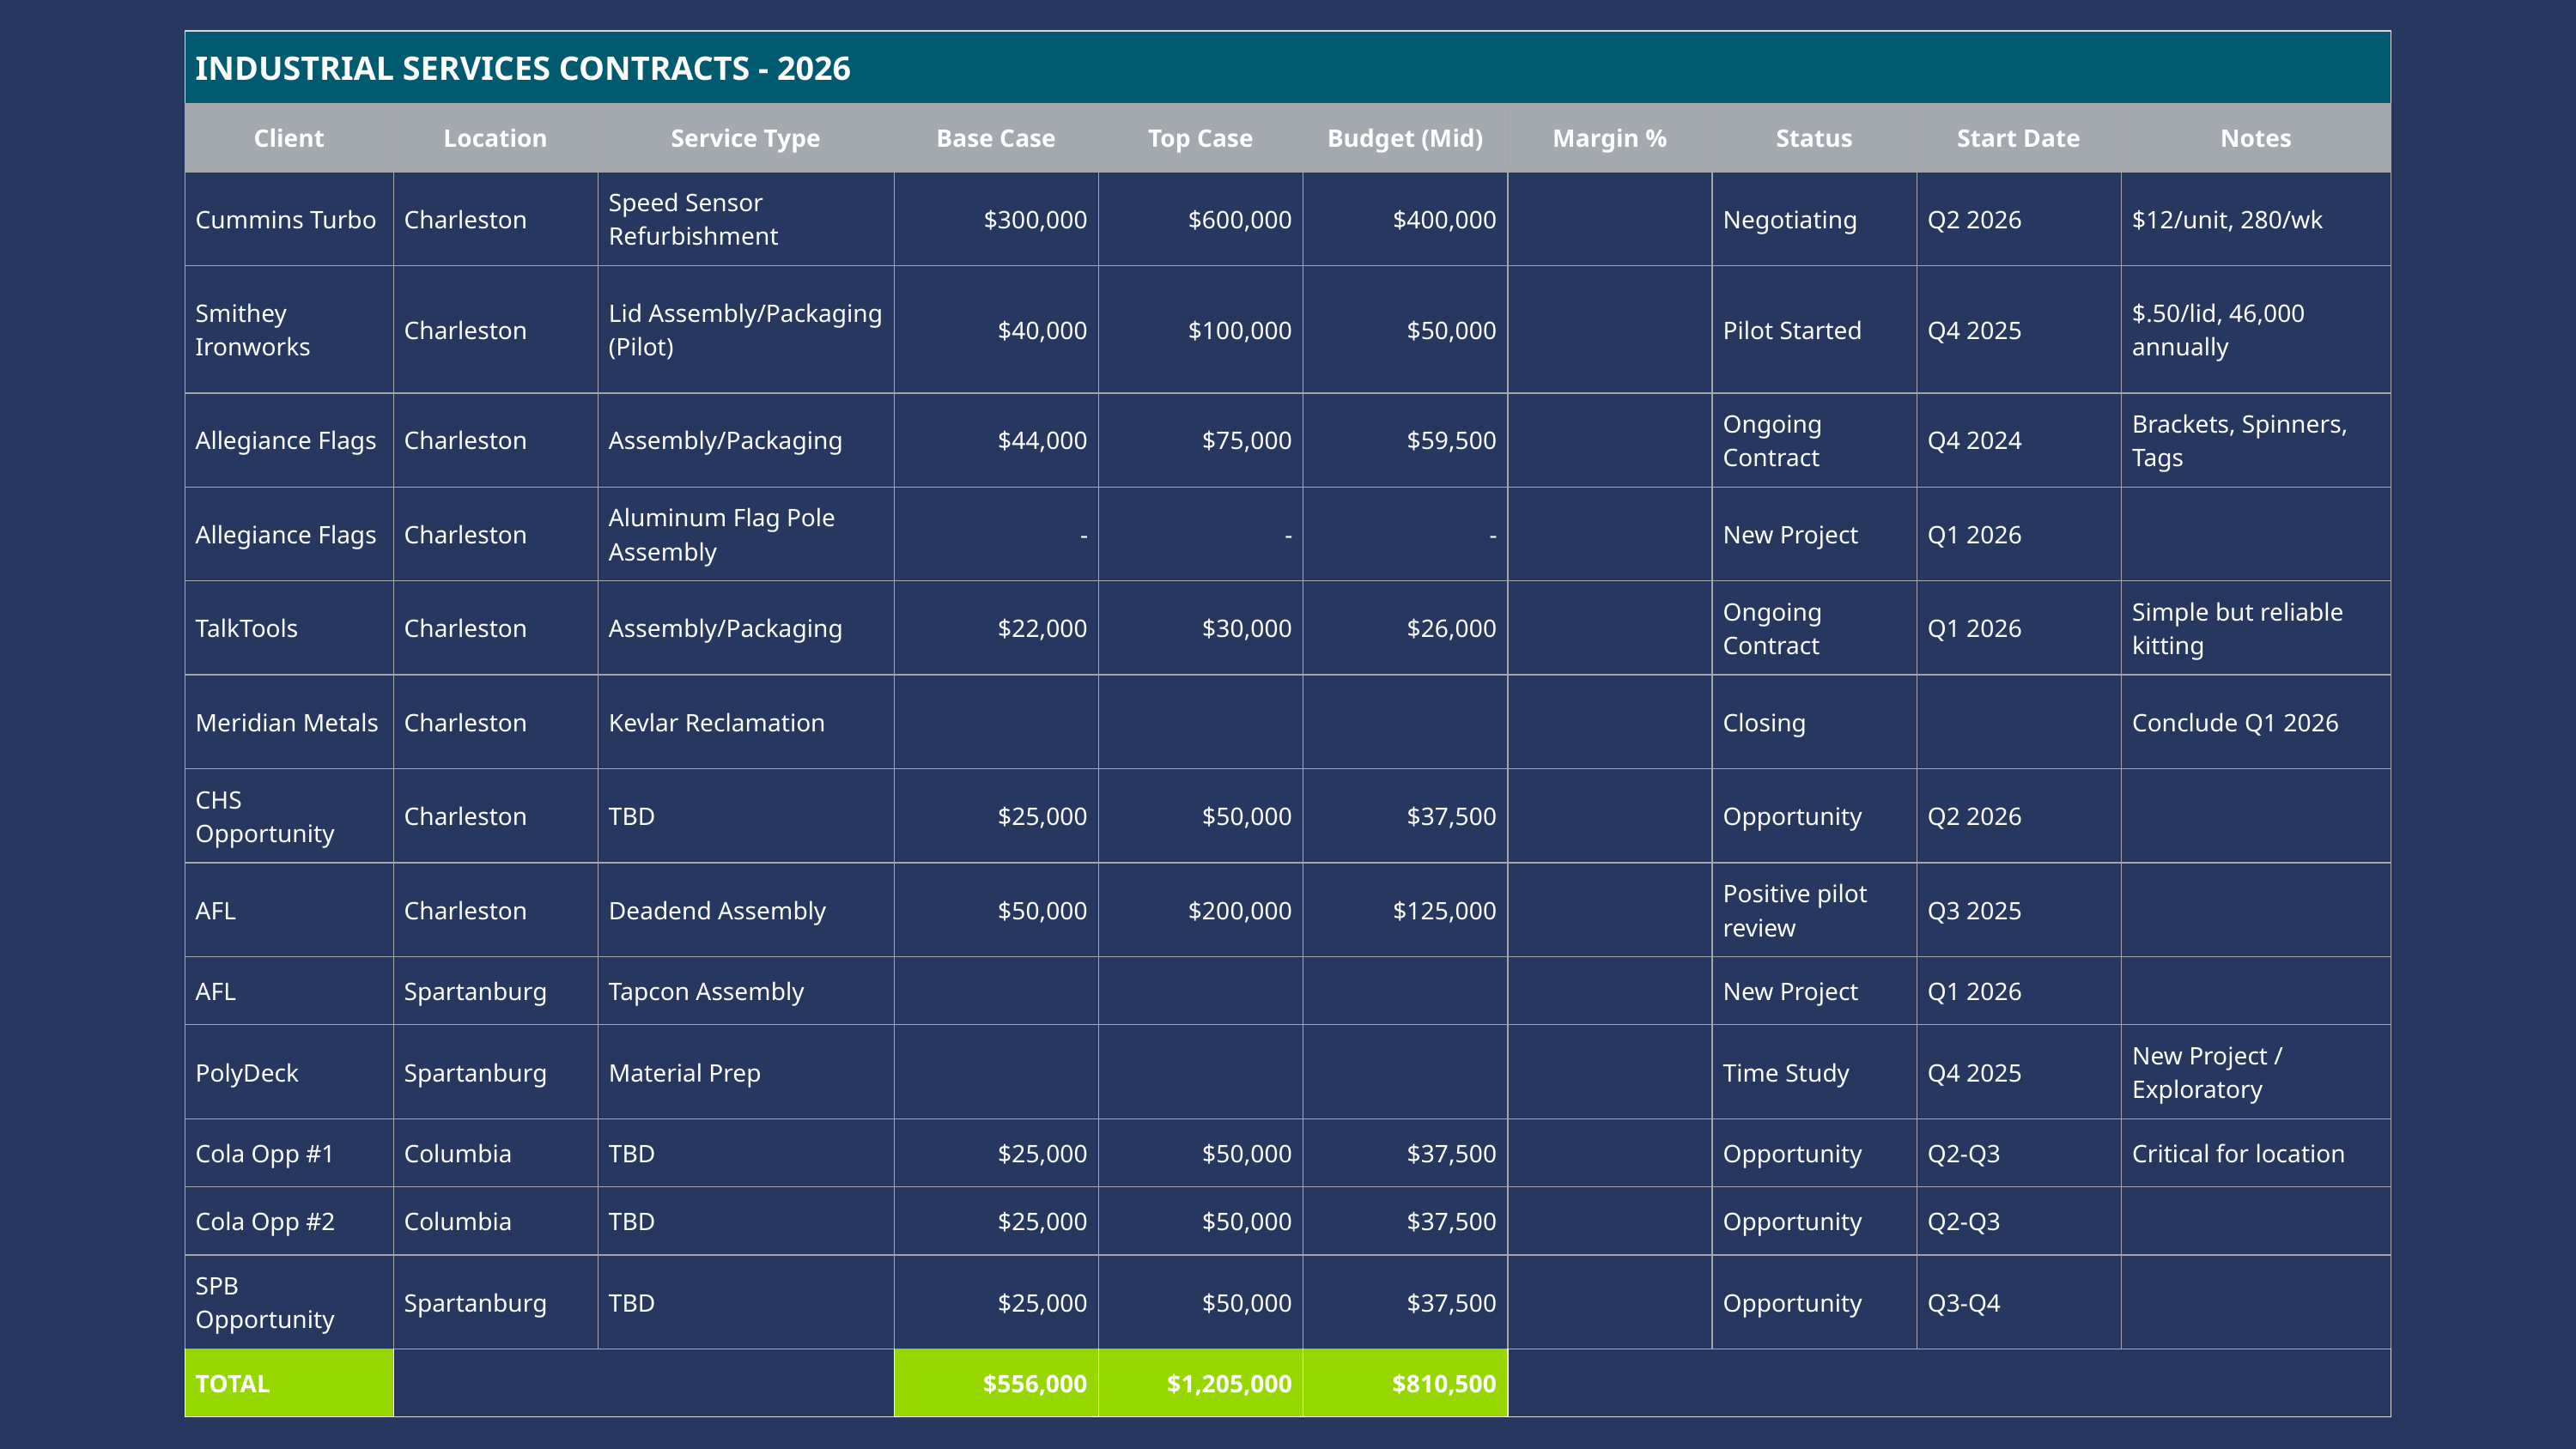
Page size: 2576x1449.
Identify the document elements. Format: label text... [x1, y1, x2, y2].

table_cell New Project / Exploratory [2122, 1025, 2391, 1119]
table_cell $50,000 [1099, 1119, 1303, 1186]
table_cell Opportunity [1713, 1256, 1917, 1349]
table_cell TOTAL [185, 1349, 393, 1416]
table_cell Allegiance Flags [185, 394, 393, 487]
table_cell Negotiating [1713, 173, 1917, 265]
table_cell $37,500 [1303, 769, 1507, 862]
table_cell [1303, 1025, 1507, 1119]
table_cell [1509, 1187, 1711, 1254]
table_cell [1509, 864, 1711, 956]
table_cell $25,000 [895, 1119, 1098, 1186]
table_cell Closing [1713, 676, 1917, 768]
table_cell [1509, 581, 1711, 674]
table_cell Smithey Ironworks [185, 266, 393, 392]
table_cell [2122, 769, 2391, 862]
table_cell Charleston [394, 394, 598, 487]
table_cell [1099, 676, 1303, 768]
table_cell Charleston [394, 676, 598, 768]
table_cell Service Type [598, 104, 894, 171]
table_cell Spartanburg [394, 1025, 598, 1119]
table_cell $556,000 [895, 1349, 1098, 1416]
table_cell TalkTools [185, 581, 393, 674]
table_cell $50,000 [1099, 1256, 1303, 1349]
table_cell $600,000 [1099, 173, 1303, 265]
table_cell $125,000 [1303, 864, 1507, 956]
table_cell Assembly/Packaging [598, 394, 894, 487]
table_cell TBD [598, 1256, 894, 1349]
table_cell [1509, 1119, 1711, 1186]
table_cell Opportunity [1713, 1187, 1917, 1254]
table_cell Tapcon Assembly [598, 957, 894, 1024]
table_cell Q3-Q4 [1917, 1256, 2121, 1349]
table_cell Spartanburg [394, 1256, 598, 1349]
table_cell [1509, 266, 1711, 392]
table_cell Material Prep [598, 1025, 894, 1119]
table_cell New Project [1713, 957, 1917, 1024]
table_header INDUSTRIAL SERVICES CONTRACTS - 2026 [185, 32, 2391, 103]
table_cell [1509, 676, 1711, 768]
table_cell Q4 2025 [1917, 1025, 2121, 1119]
table_cell PolyDeck [185, 1025, 393, 1119]
table_cell Charleston [394, 488, 598, 580]
table_cell [1099, 957, 1303, 1024]
table_cell $26,000 [1303, 581, 1507, 674]
table_cell Positive pilot review [1713, 864, 1917, 956]
table_cell [1303, 676, 1507, 768]
table_cell Lid Assembly/Packaging (Pilot) [598, 266, 894, 392]
table_cell [2122, 864, 2391, 956]
table_cell Q2 2026 [1917, 769, 2121, 862]
table_cell $810,500 [1303, 1349, 1507, 1416]
table_cell [2122, 1256, 2391, 1349]
table_cell Margin % [1509, 104, 1711, 171]
table_cell [1509, 1256, 1711, 1349]
table_cell Ongoing Contract [1713, 581, 1917, 674]
table_cell $50,000 [1099, 769, 1303, 862]
table_cell Start Date [1917, 104, 2121, 171]
table_cell $25,000 [895, 1256, 1098, 1349]
table_cell Cummins Turbo [185, 173, 393, 265]
table_cell $40,000 [895, 266, 1098, 392]
table_cell Charleston [394, 266, 598, 392]
table_cell $30,000 [1099, 581, 1303, 674]
table_cell $50,000 [1303, 266, 1507, 392]
table_cell Q4 2024 [1917, 394, 2121, 487]
table_cell [2122, 1187, 2391, 1254]
table_cell $12/unit, 280/wk [2122, 173, 2391, 265]
table_cell New Project [1713, 488, 1917, 580]
table_cell [1099, 1025, 1303, 1119]
table_cell [1509, 769, 1711, 862]
table_cell $50,000 [1099, 1187, 1303, 1254]
table_cell [2122, 488, 2391, 580]
table_cell Spartanburg [394, 957, 598, 1024]
table_cell Allegiance Flags [185, 488, 393, 580]
table_cell [1509, 173, 1711, 265]
table_cell Charleston [394, 769, 598, 862]
table_cell Notes [2122, 104, 2391, 171]
table_cell TBD [598, 1187, 894, 1254]
table_cell Ongoing Contract [1713, 394, 1917, 487]
table_cell - [895, 488, 1098, 580]
table_cell Q1 2026 [1917, 957, 2121, 1024]
table_cell Top Case [1099, 104, 1303, 171]
table_cell $100,000 [1099, 266, 1303, 392]
table_cell TBD [598, 769, 894, 862]
table_cell Client [185, 104, 393, 171]
table_cell Speed Sensor Refurbishment [598, 173, 894, 265]
table_cell $37,500 [1303, 1187, 1507, 1254]
table_cell Q2-Q3 [1917, 1187, 2121, 1254]
table_cell Kevlar Reclamation [598, 676, 894, 768]
table_cell Base Case [895, 104, 1098, 171]
table_cell $25,000 [895, 1187, 1098, 1254]
table_cell [1917, 676, 2121, 768]
table_cell $50,000 [895, 864, 1098, 956]
table_cell Q2 2026 [1917, 173, 2121, 265]
table_cell Aluminum Flag Pole Assembly [598, 488, 894, 580]
table_cell $37,500 [1303, 1119, 1507, 1186]
table_cell Deadend Assembly [598, 864, 894, 956]
table_cell [394, 1349, 894, 1416]
table_cell Critical for location [2122, 1119, 2391, 1186]
table_cell [1509, 394, 1711, 487]
table_cell $200,000 [1099, 864, 1303, 956]
table_cell - [1303, 488, 1507, 580]
table_cell Q4 2025 [1917, 266, 2121, 392]
table_cell Charleston [394, 864, 598, 956]
table_cell Budget (Mid) [1303, 104, 1507, 171]
table_cell $37,500 [1303, 1256, 1507, 1349]
table_cell [1509, 488, 1711, 580]
table_cell $.50/lid, 46,000 annually [2122, 266, 2391, 392]
table_cell [1509, 957, 1711, 1024]
table_cell Assembly/Packaging [598, 581, 894, 674]
table_cell Charleston [394, 581, 598, 674]
table_cell Columbia [394, 1187, 598, 1254]
table_cell Q2-Q3 [1917, 1119, 2121, 1186]
table_cell AFL [185, 864, 393, 956]
table_cell [1303, 957, 1507, 1024]
table_cell Time Study [1713, 1025, 1917, 1119]
table_cell Q1 2026 [1917, 488, 2121, 580]
table_cell Cola Opp #1 [185, 1119, 393, 1186]
table_cell Opportunity [1713, 1119, 1917, 1186]
table_cell SPB Opportunity [185, 1256, 393, 1349]
table_cell AFL [185, 957, 393, 1024]
table_cell Opportunity [1713, 769, 1917, 862]
table_cell [895, 1025, 1098, 1119]
table_cell TBD [598, 1119, 894, 1186]
table_cell [1509, 1025, 1711, 1119]
table_cell $22,000 [895, 581, 1098, 674]
table_cell $75,000 [1099, 394, 1303, 487]
table_cell Simple but reliable kitting [2122, 581, 2391, 674]
table_cell [895, 676, 1098, 768]
table_cell Columbia [394, 1119, 598, 1186]
table_cell Charleston [394, 173, 598, 265]
table_cell - [1099, 488, 1303, 580]
table_cell Location [394, 104, 598, 171]
table_cell Cola Opp #2 [185, 1187, 393, 1254]
table_cell Meridian Metals [185, 676, 393, 768]
table_cell Q3 2025 [1917, 864, 2121, 956]
table_cell Status [1713, 104, 1917, 171]
table_cell CHS Opportunity [185, 769, 393, 862]
table_cell $300,000 [895, 173, 1098, 265]
table_cell $25,000 [895, 769, 1098, 862]
table_cell [895, 957, 1098, 1024]
table_cell Brackets, Spinners, Tags [2122, 394, 2391, 487]
table_cell [1509, 1349, 2391, 1416]
table_cell $400,000 [1303, 173, 1507, 265]
table_cell $1,205,000 [1099, 1349, 1303, 1416]
table_cell [2122, 957, 2391, 1024]
table_cell Q1 2026 [1917, 581, 2121, 674]
table_cell $44,000 [895, 394, 1098, 487]
table_cell $59,500 [1303, 394, 1507, 487]
table_cell Conclude Q1 2026 [2122, 676, 2391, 768]
table_cell Pilot Started [1713, 266, 1917, 392]
